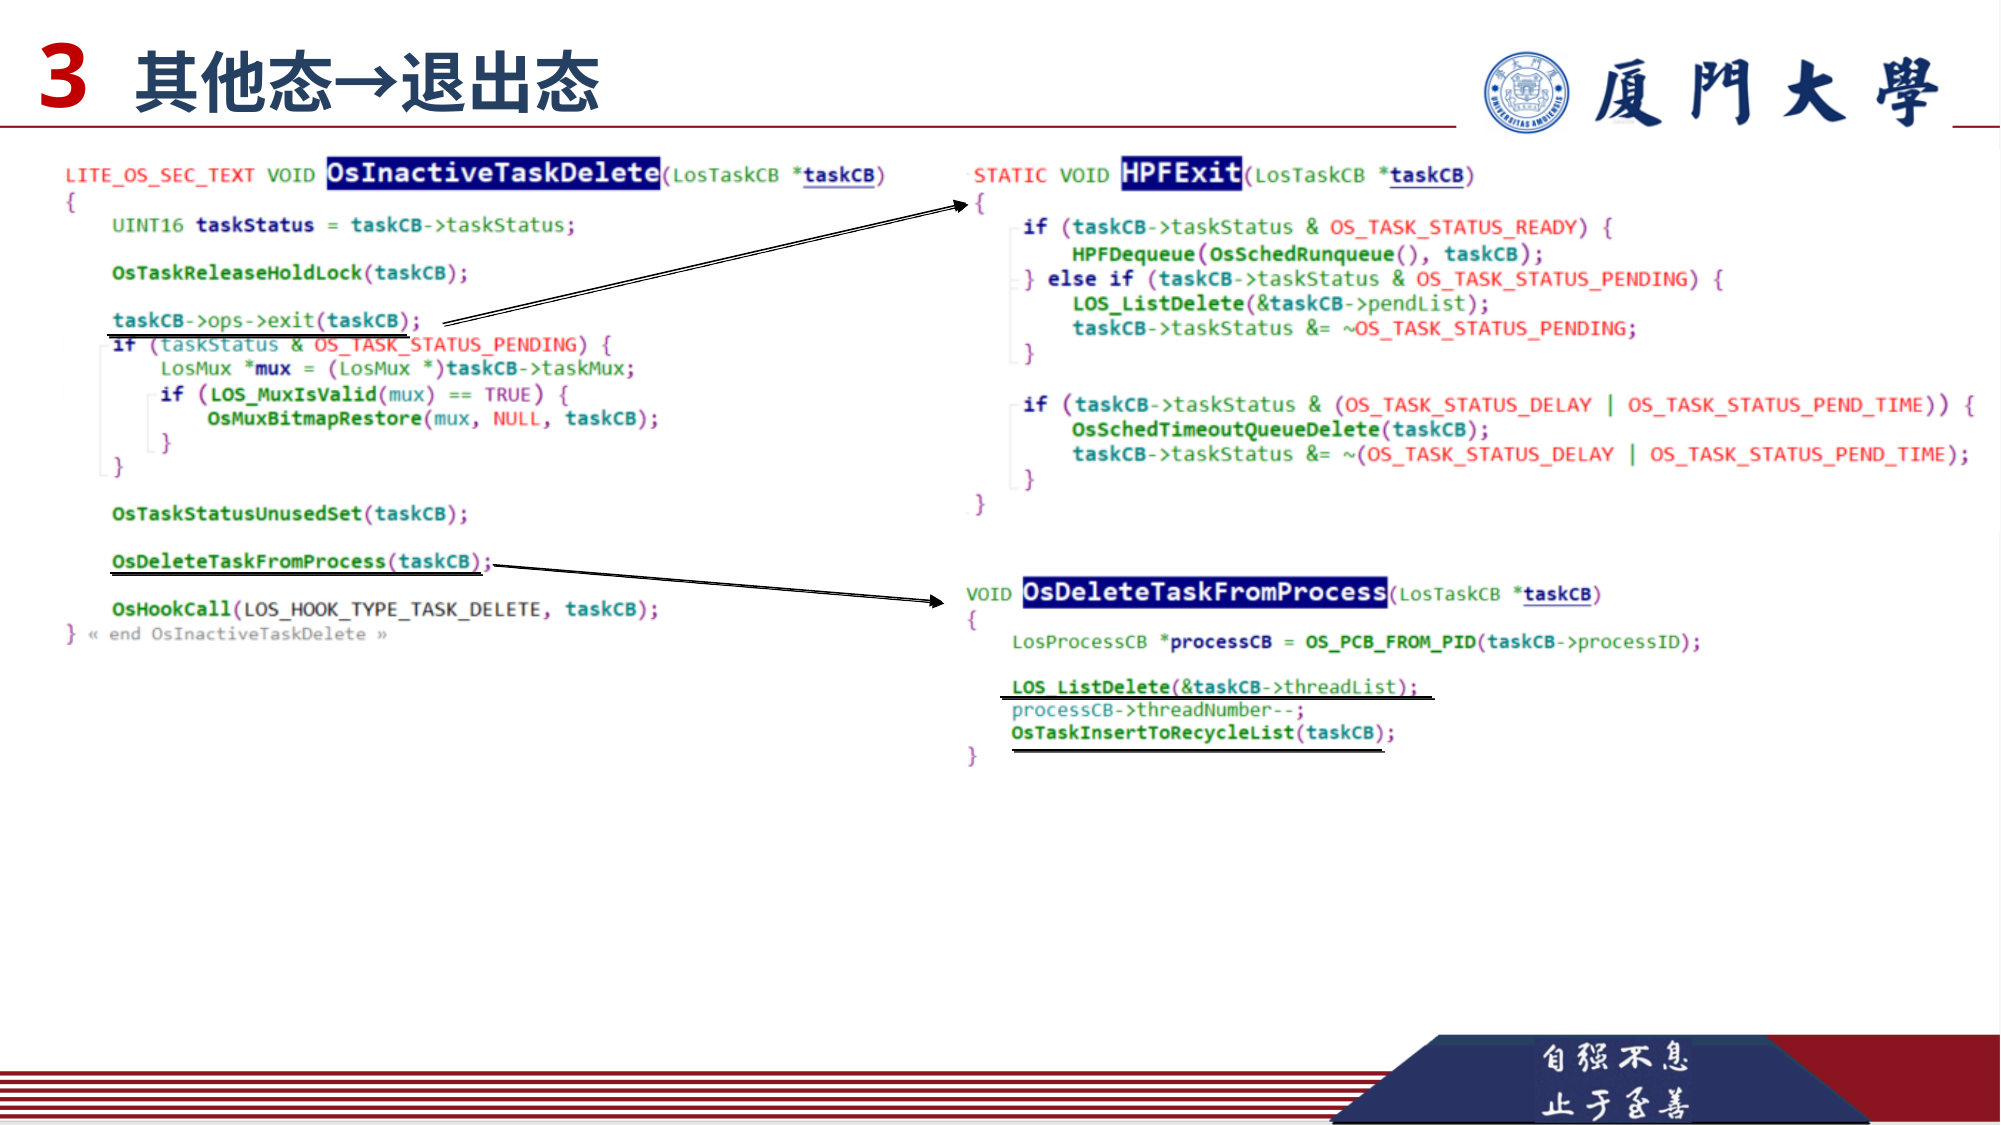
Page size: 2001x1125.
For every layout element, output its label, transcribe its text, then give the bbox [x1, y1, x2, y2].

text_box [492, 564, 943, 602]
picture [0, 0, 2001, 1125]
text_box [442, 202, 967, 324]
text_box 3 其他态→退出态 [23, 11, 1639, 133]
